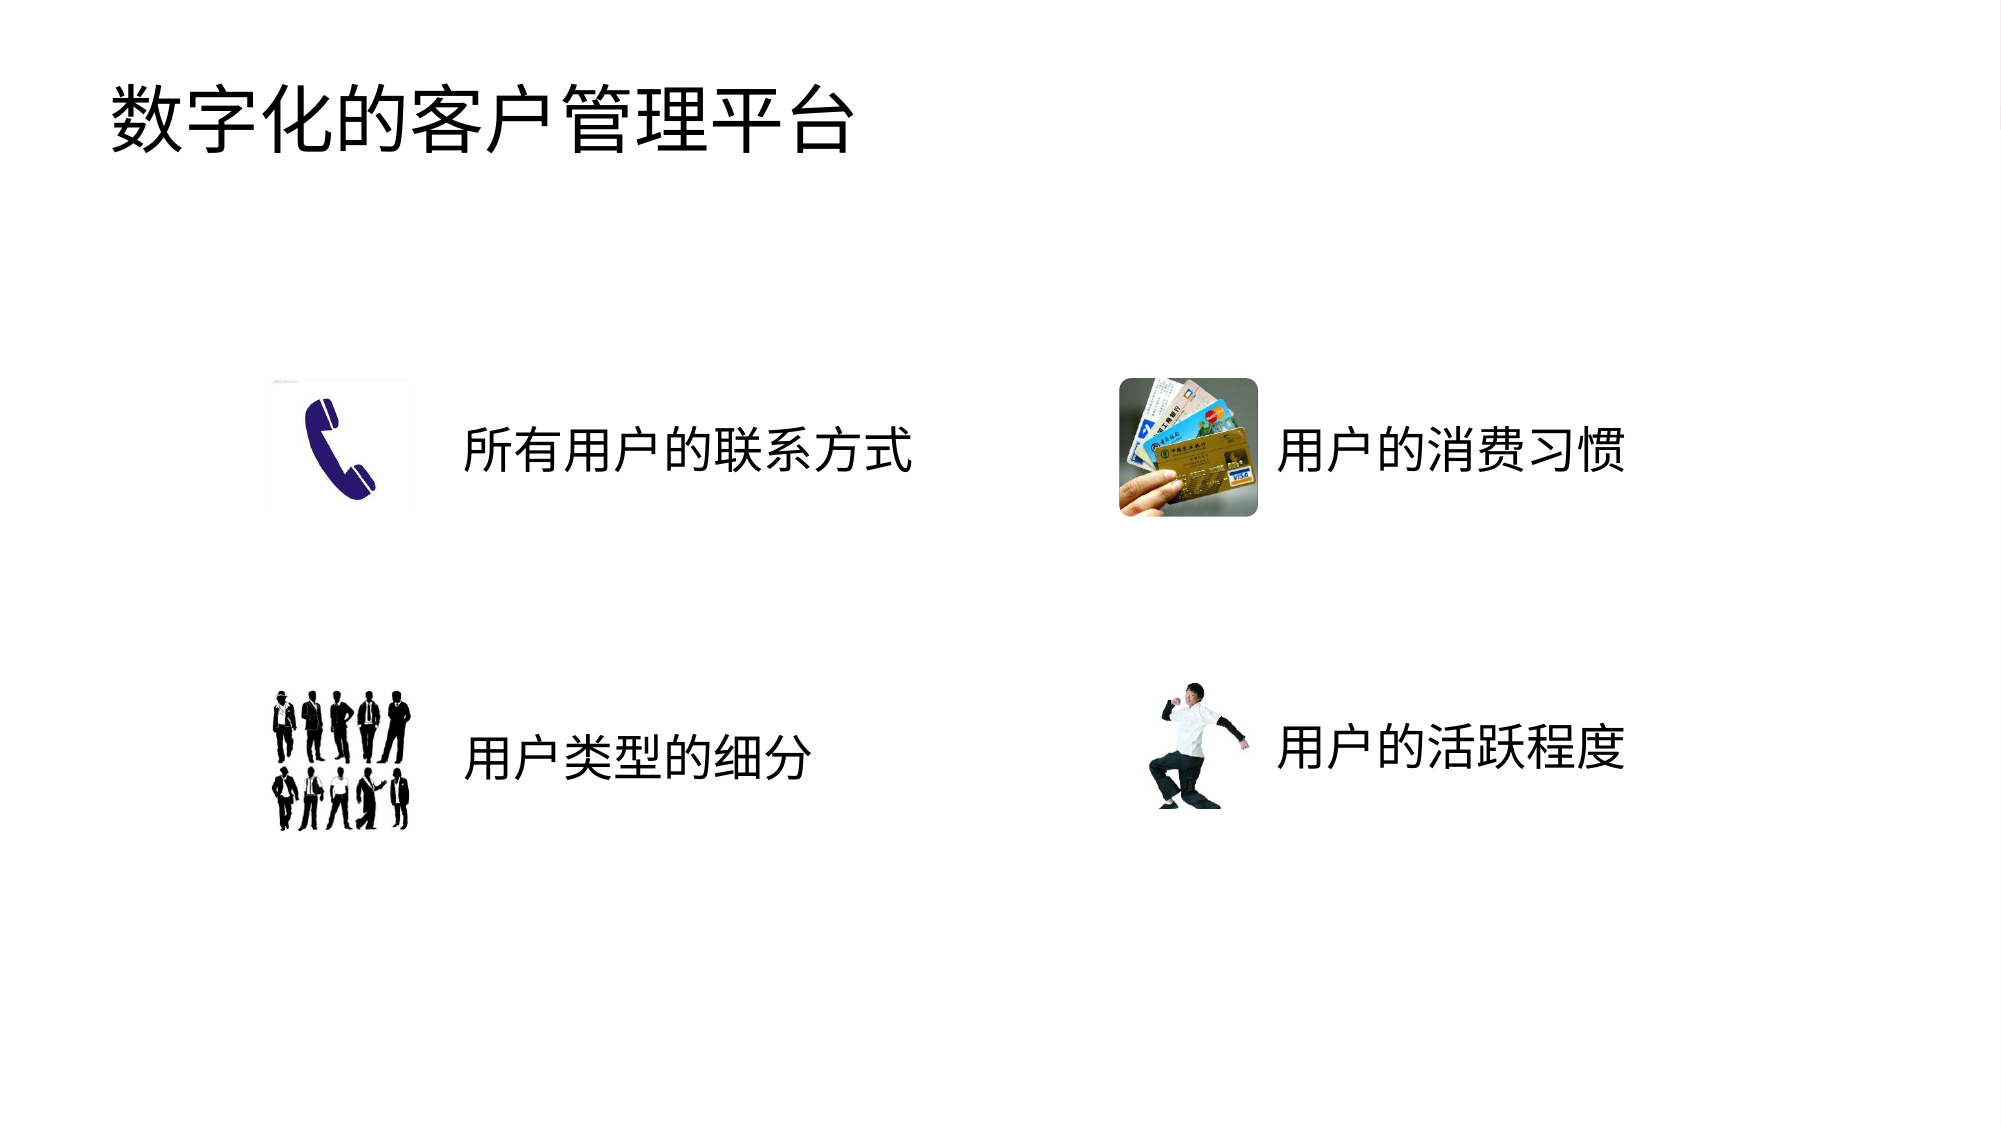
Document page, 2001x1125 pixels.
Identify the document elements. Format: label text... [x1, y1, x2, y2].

text_box 用户的活跃程度 [1267, 708, 1885, 783]
text_box 数字化的客户管理平台 [94, 64, 996, 170]
picture [1123, 682, 1263, 810]
picture [1119, 377, 1259, 517]
text_box 用户的消费习惯 [1263, 410, 1885, 486]
picture [268, 377, 411, 520]
text_box 所有用户的联系方式 [448, 410, 1072, 486]
text_box 用户类型的细分 [448, 719, 1072, 795]
picture [268, 689, 412, 833]
